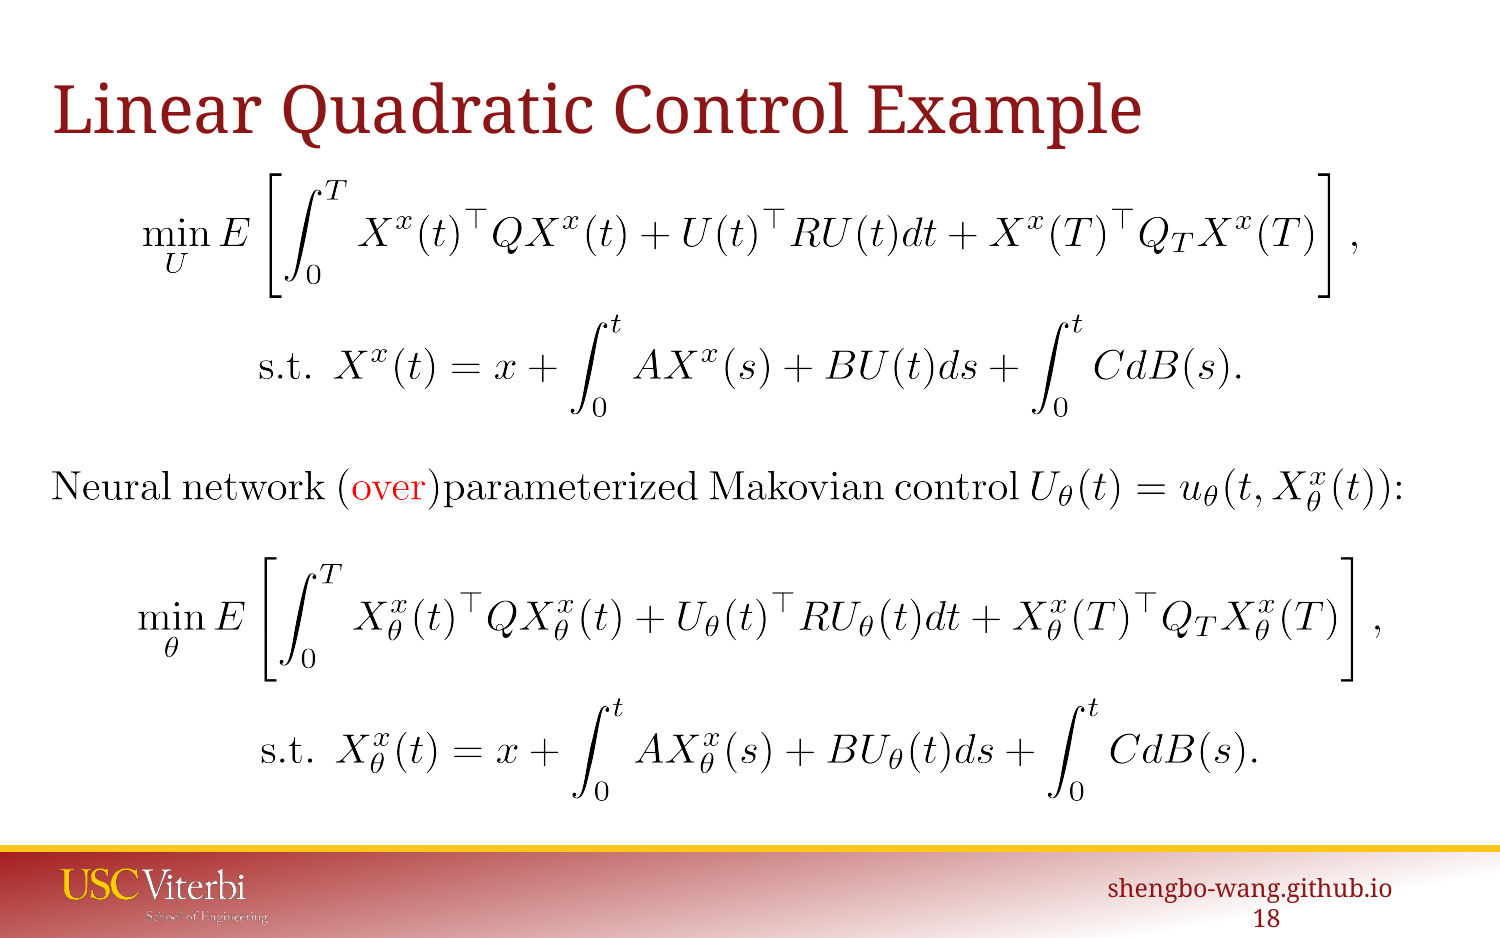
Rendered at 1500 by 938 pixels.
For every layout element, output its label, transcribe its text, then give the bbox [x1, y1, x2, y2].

picture [52, 468, 1401, 801]
picture [143, 173, 1357, 417]
title Linear Quadratic Control Example [52, 49, 1448, 174]
picture [32, 840, 296, 938]
